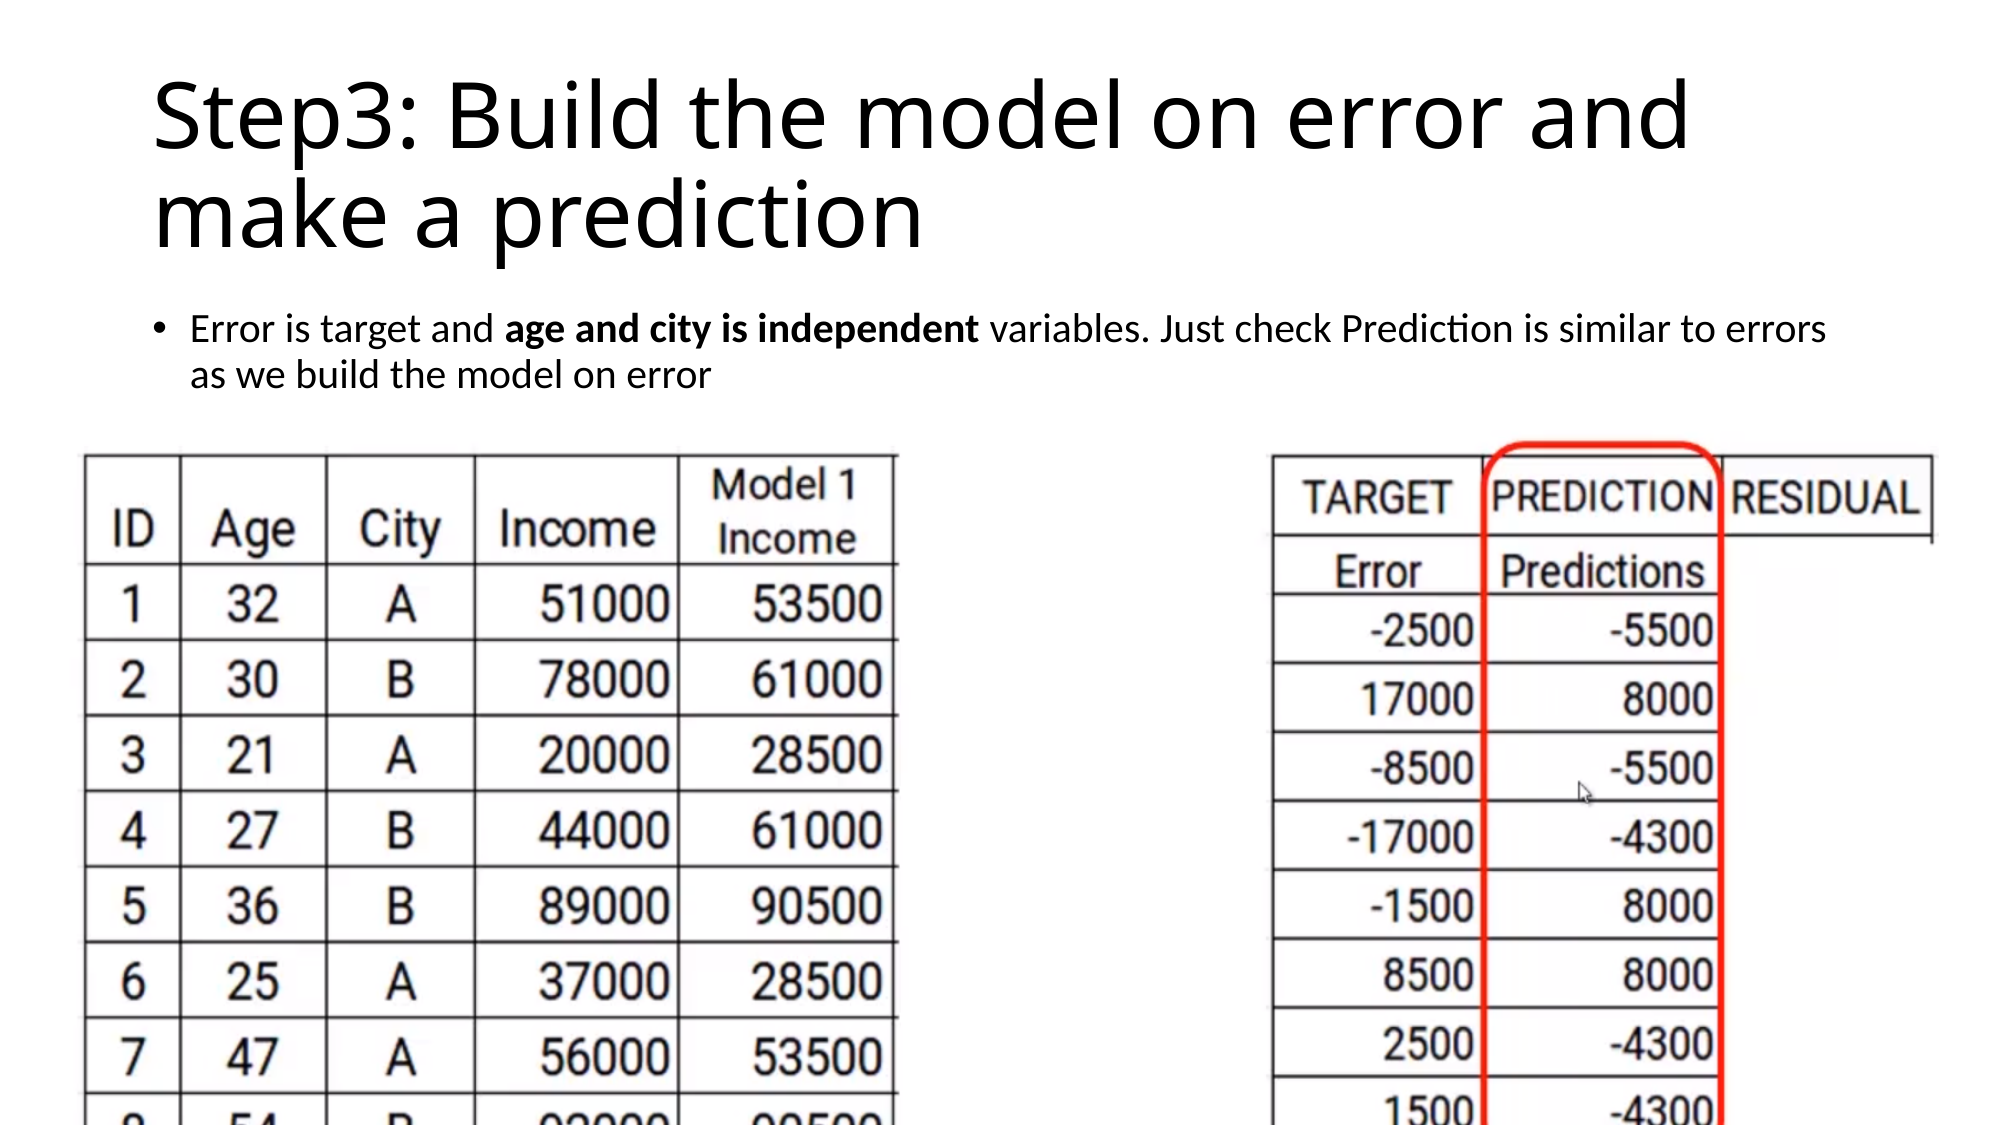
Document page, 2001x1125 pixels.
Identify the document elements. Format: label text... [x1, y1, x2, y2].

list Error is target and age and city is independent variables. Just check Prediction is similar to errors as we build the model on error [137, 299, 1863, 425]
picture [61, 425, 1939, 1125]
title Step3: Build the model on error and make a prediction [137, 59, 1863, 278]
